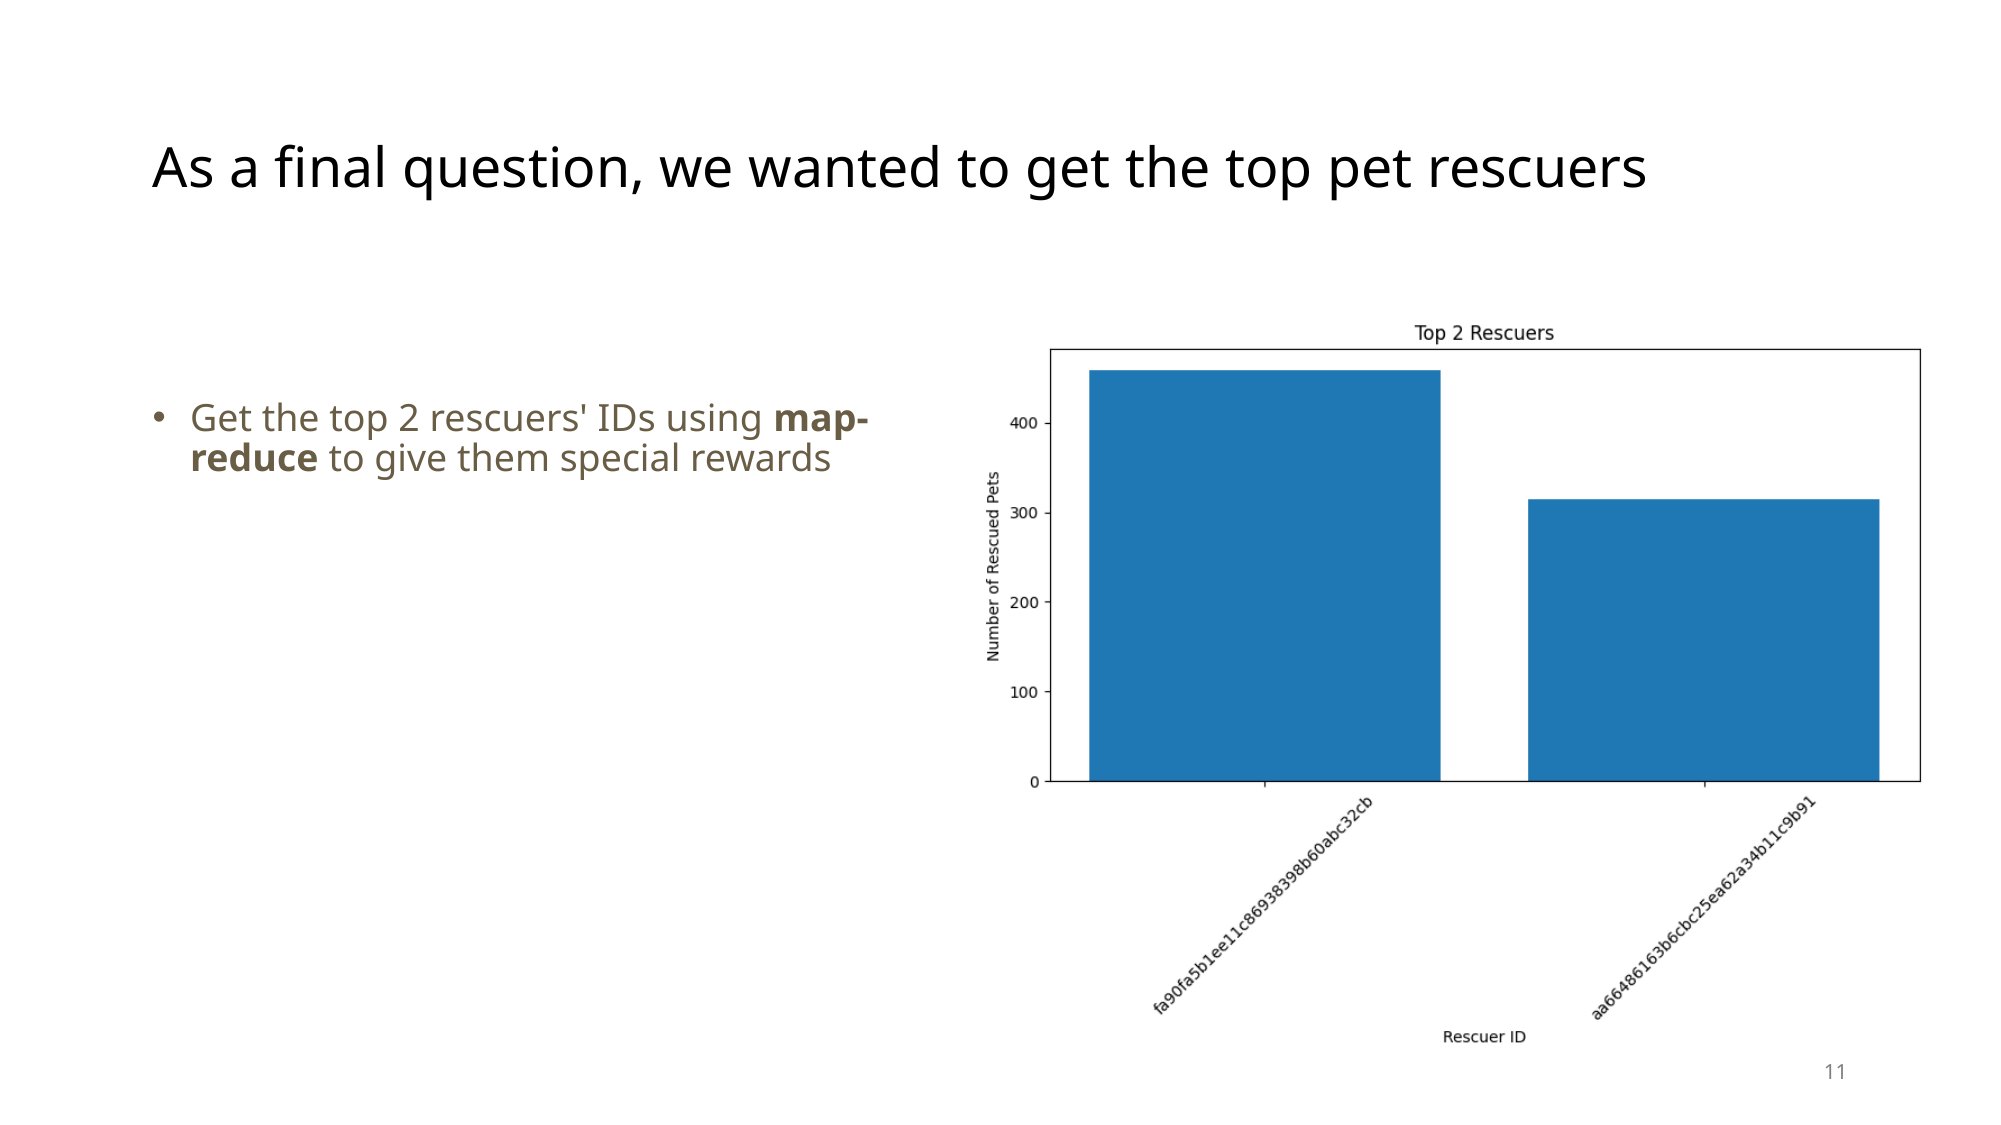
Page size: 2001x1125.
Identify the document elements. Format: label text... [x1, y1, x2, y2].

list Get the top 2 rescuers' IDs using map-reduce to give them special rewards [137, 391, 976, 996]
title As a final question, we wanted to get the top pet rescuers [137, 117, 1863, 223]
picture [976, 313, 1930, 1057]
slide_number 11 [1412, 1057, 1863, 1103]
